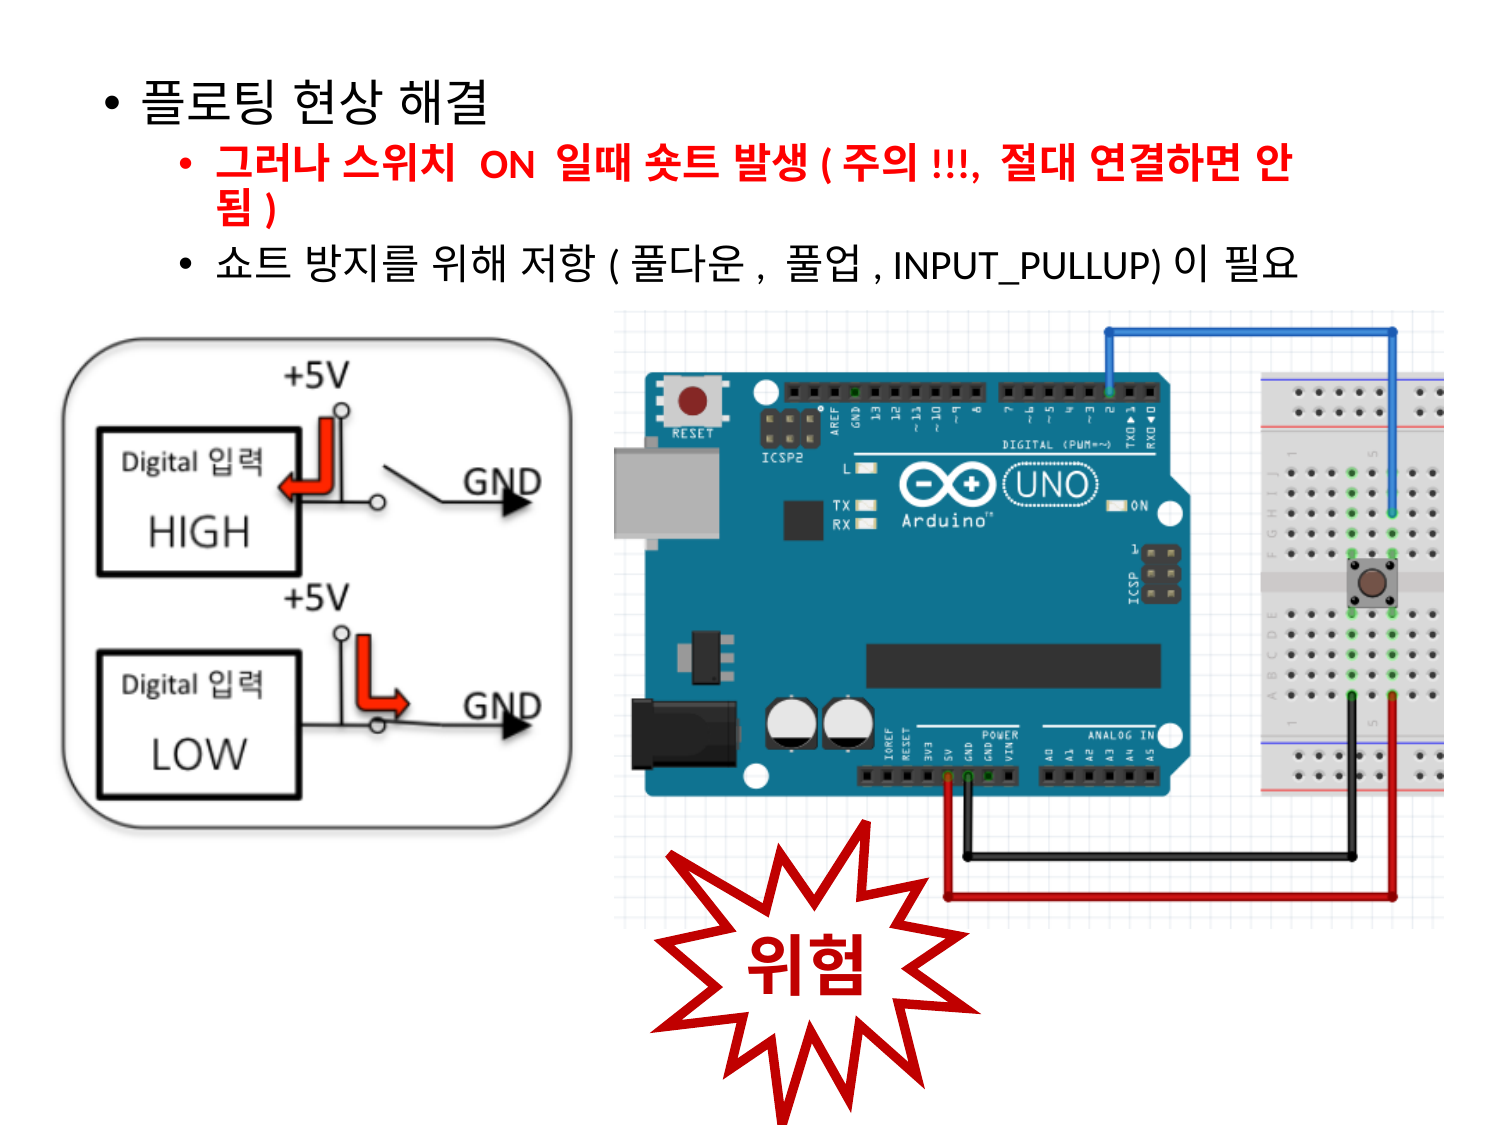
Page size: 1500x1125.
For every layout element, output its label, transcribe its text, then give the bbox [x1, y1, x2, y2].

text_box 플로팅 현상 해결 그러나 스위치 ON 일때 숏트 발생(주의!!!, 절대 연결하면 안됨) 쇼트 방지를 위해 저항(풀다운, 풀업, INPUT_PULLUP)이 필요 [13, 71, 1366, 288]
text_box 위험 [661, 929, 969, 1125]
picture [614, 310, 1444, 929]
picture [37, 327, 590, 844]
